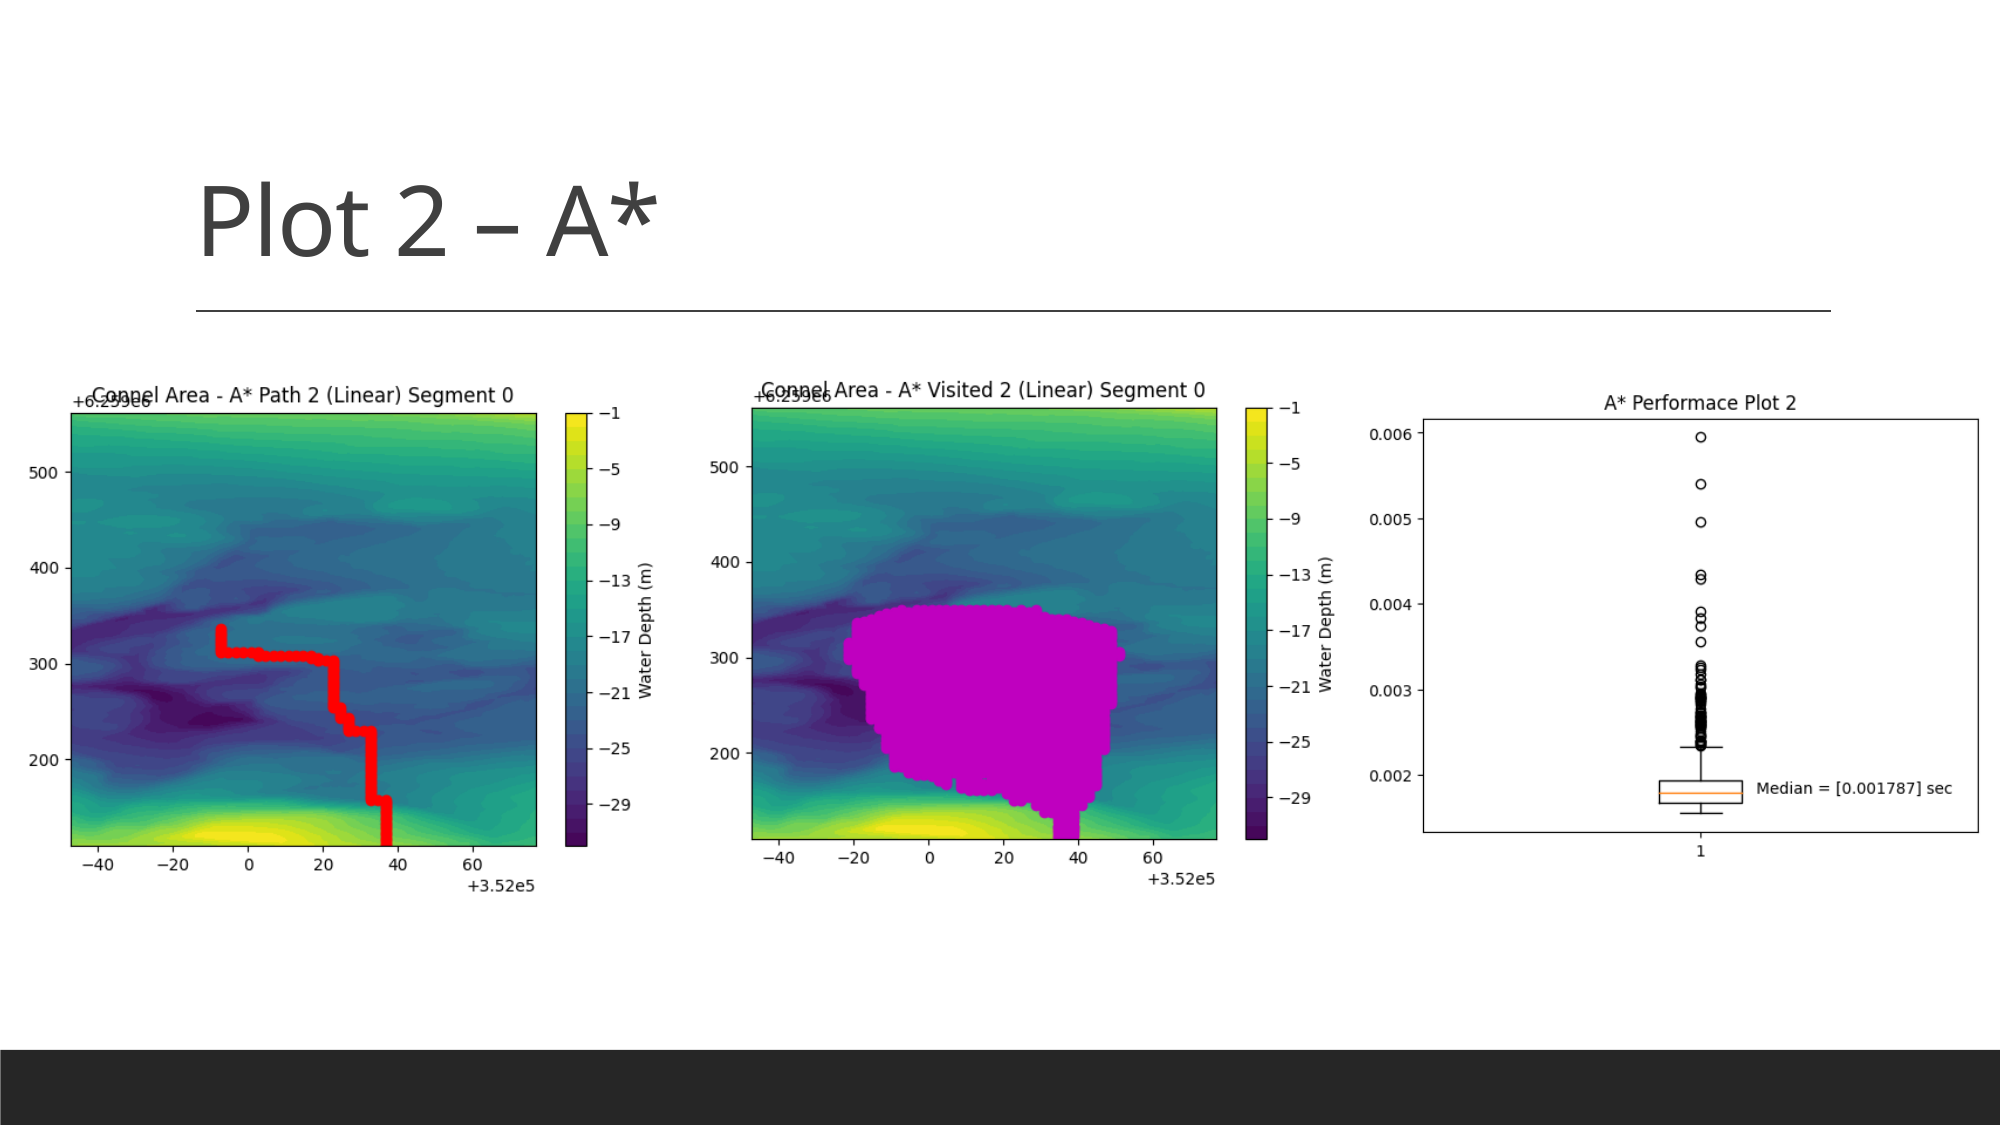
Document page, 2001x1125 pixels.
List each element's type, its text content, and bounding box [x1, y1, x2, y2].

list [1356, 383, 1989, 870]
title Plot 2 – A* [180, 47, 1830, 285]
picture [0, 340, 1407, 908]
